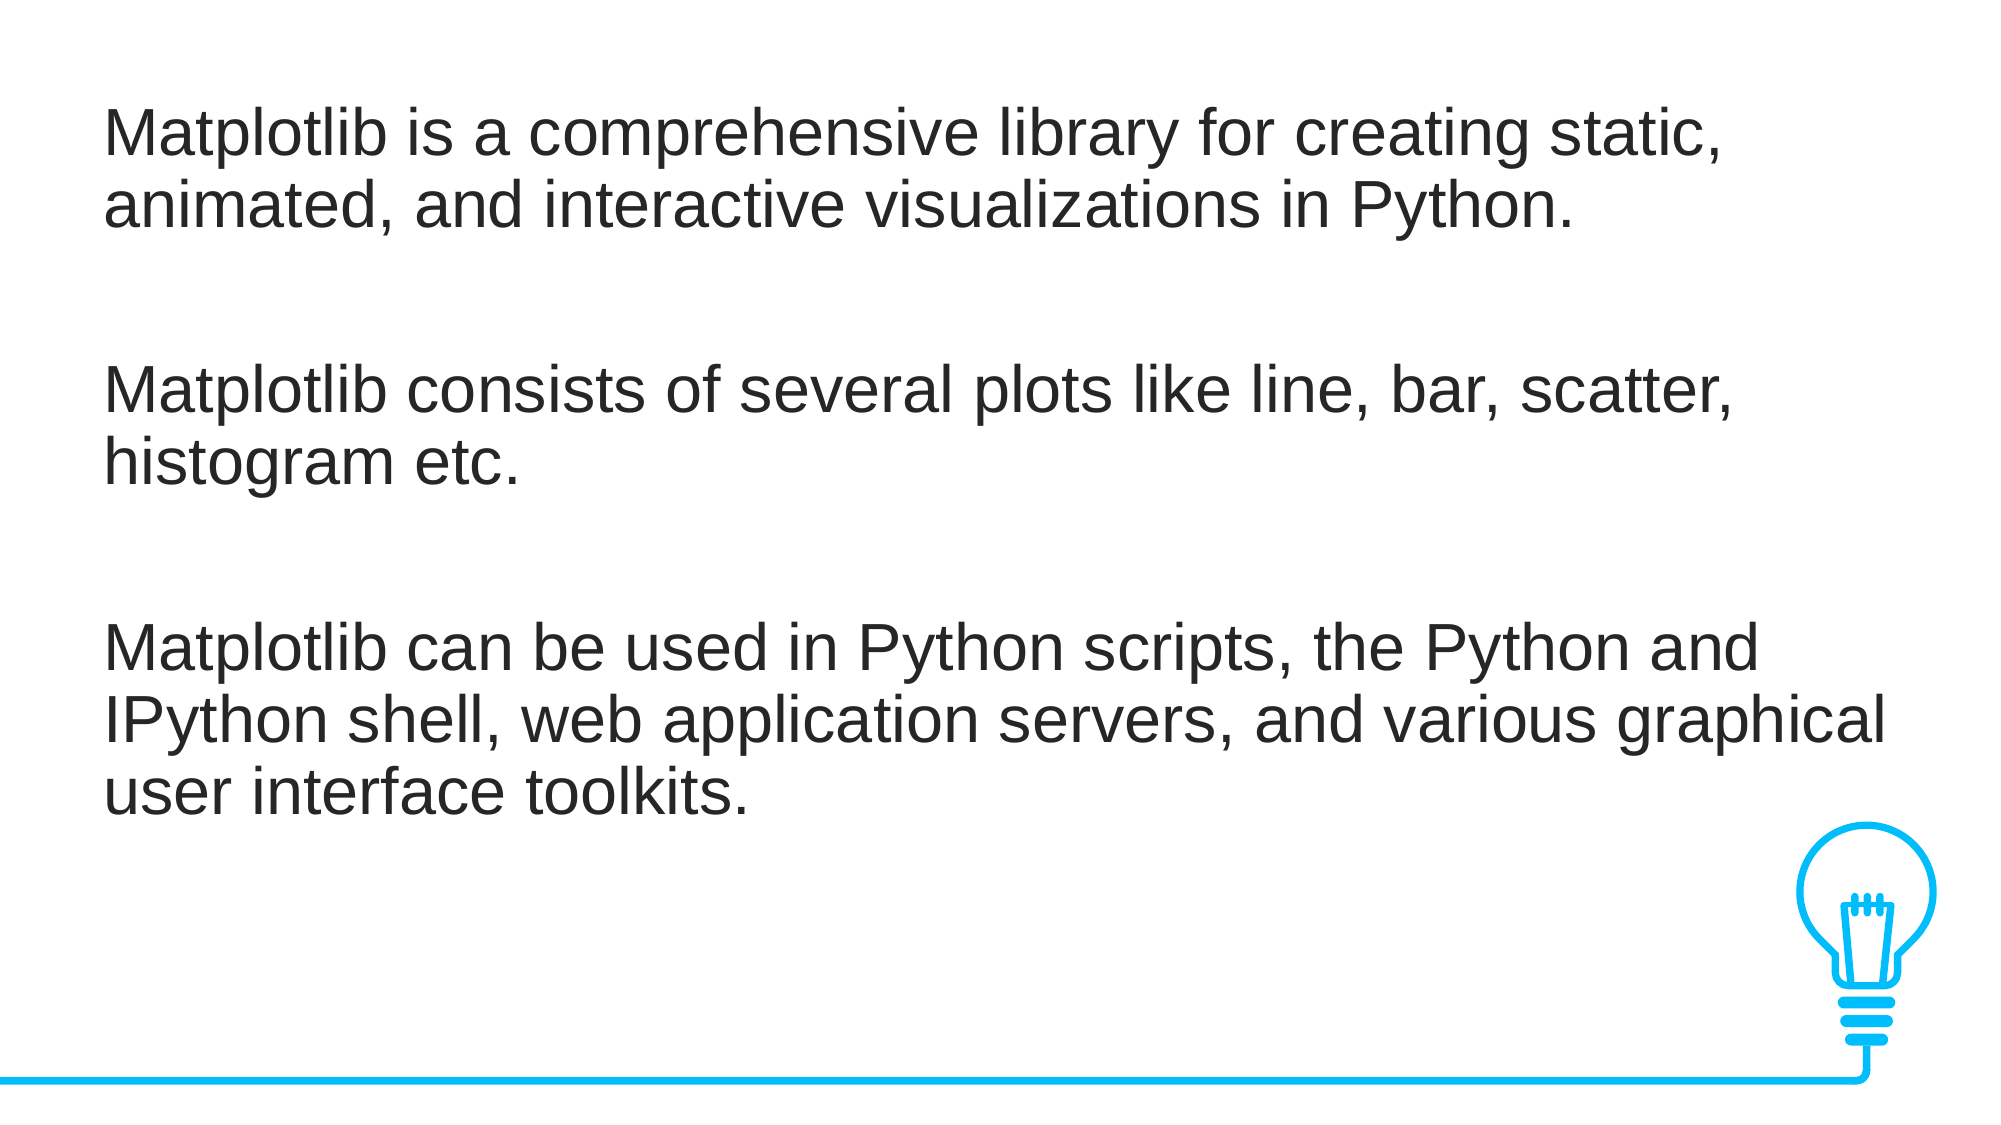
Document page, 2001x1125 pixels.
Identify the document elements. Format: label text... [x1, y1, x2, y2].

list Matplotlib is a comprehensive library for creating static, animated, and interactive visualizations in Python. Matplotlib consists of several plots like line, bar, scatter, histogram etc. Matplotlib can be used in Python scripts, the Python and IPython shell, web application servers, and various graphical user interface toolkits. [88, 55, 1978, 964]
